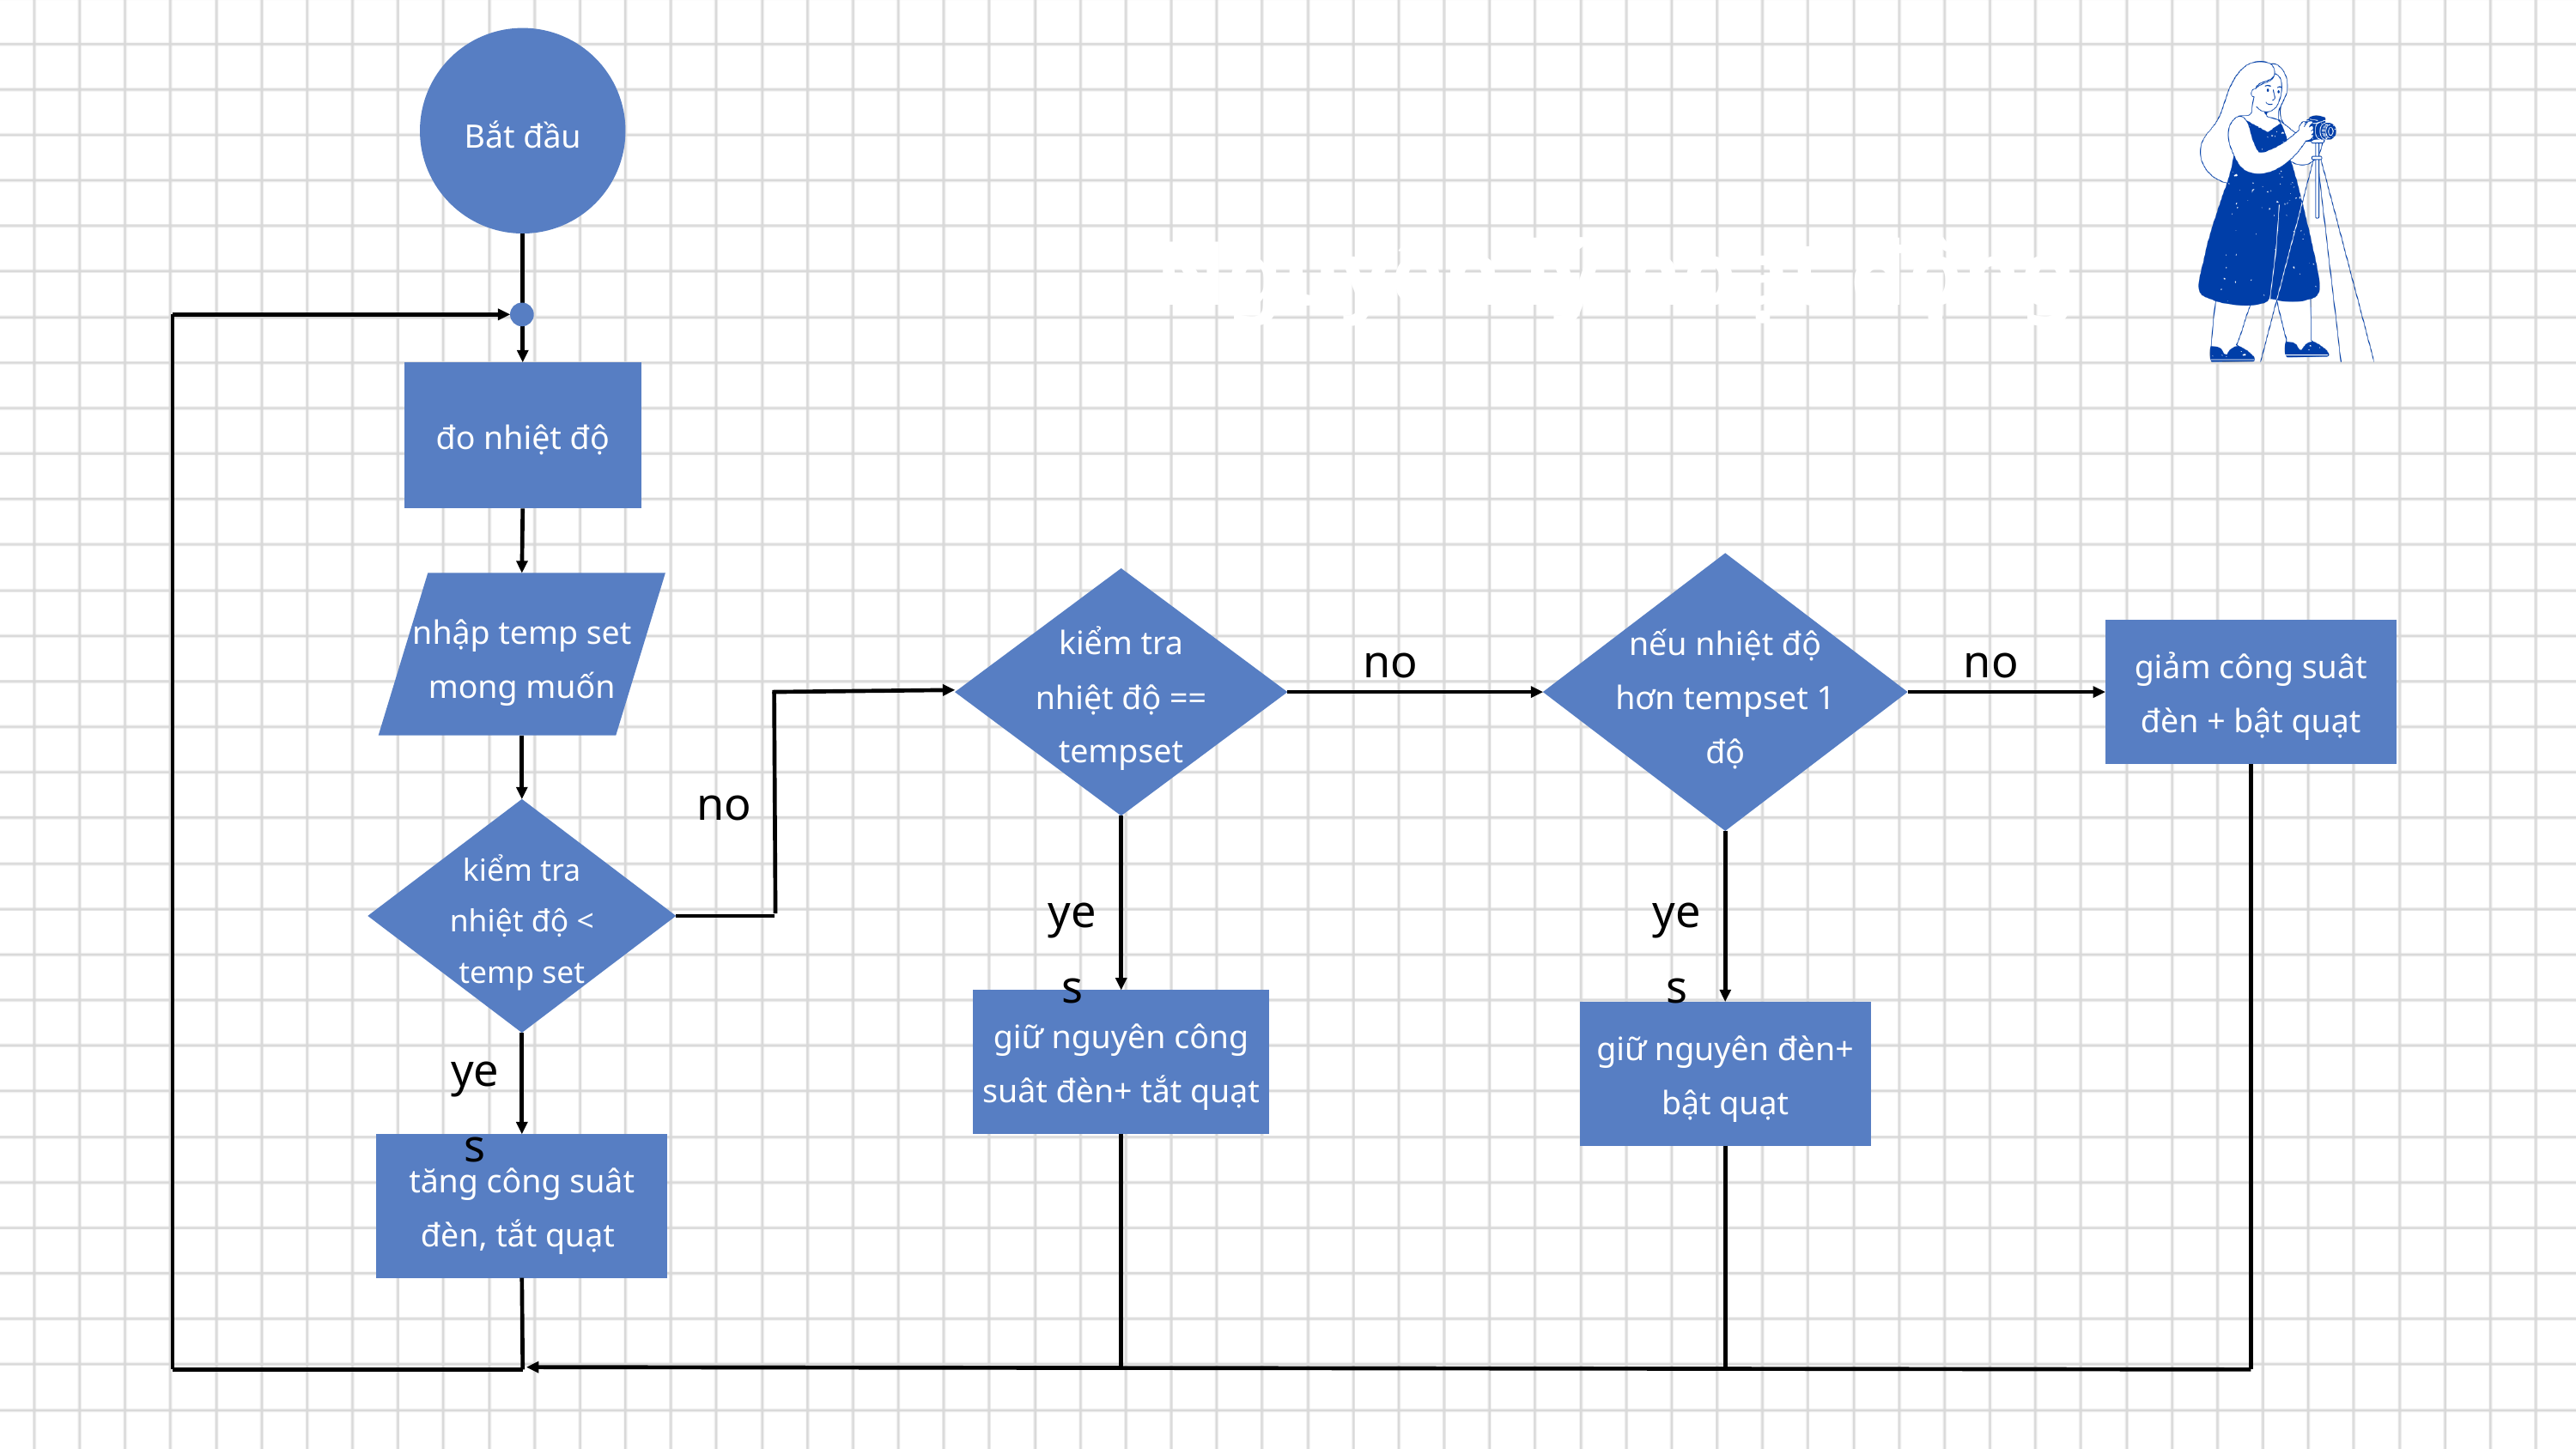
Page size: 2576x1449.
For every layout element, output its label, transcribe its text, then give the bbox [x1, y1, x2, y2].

text_box no [1362, 611, 1418, 688]
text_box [1542, 553, 1908, 832]
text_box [2105, 606, 2397, 765]
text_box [404, 348, 642, 509]
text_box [1126, 1367, 1721, 1370]
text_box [954, 567, 1288, 816]
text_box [772, 689, 956, 693]
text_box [1728, 1367, 2247, 1370]
text_box yes [1642, 861, 1712, 986]
text_box no [696, 754, 752, 830]
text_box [509, 302, 534, 327]
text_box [368, 798, 677, 1034]
text_box [2197, 61, 2374, 362]
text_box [419, 27, 626, 234]
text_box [1579, 987, 1872, 1146]
text_box yes [1037, 861, 1108, 974]
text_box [526, 1367, 1117, 1370]
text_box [378, 566, 666, 736]
text_box [0, 0, 2576, 1449]
text_box yes [440, 1040, 510, 1119]
text_box Nguyên lý hoạt động [1155, 174, 2268, 471]
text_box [973, 975, 1270, 1135]
text_box no [1963, 611, 2019, 688]
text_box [375, 1119, 668, 1278]
